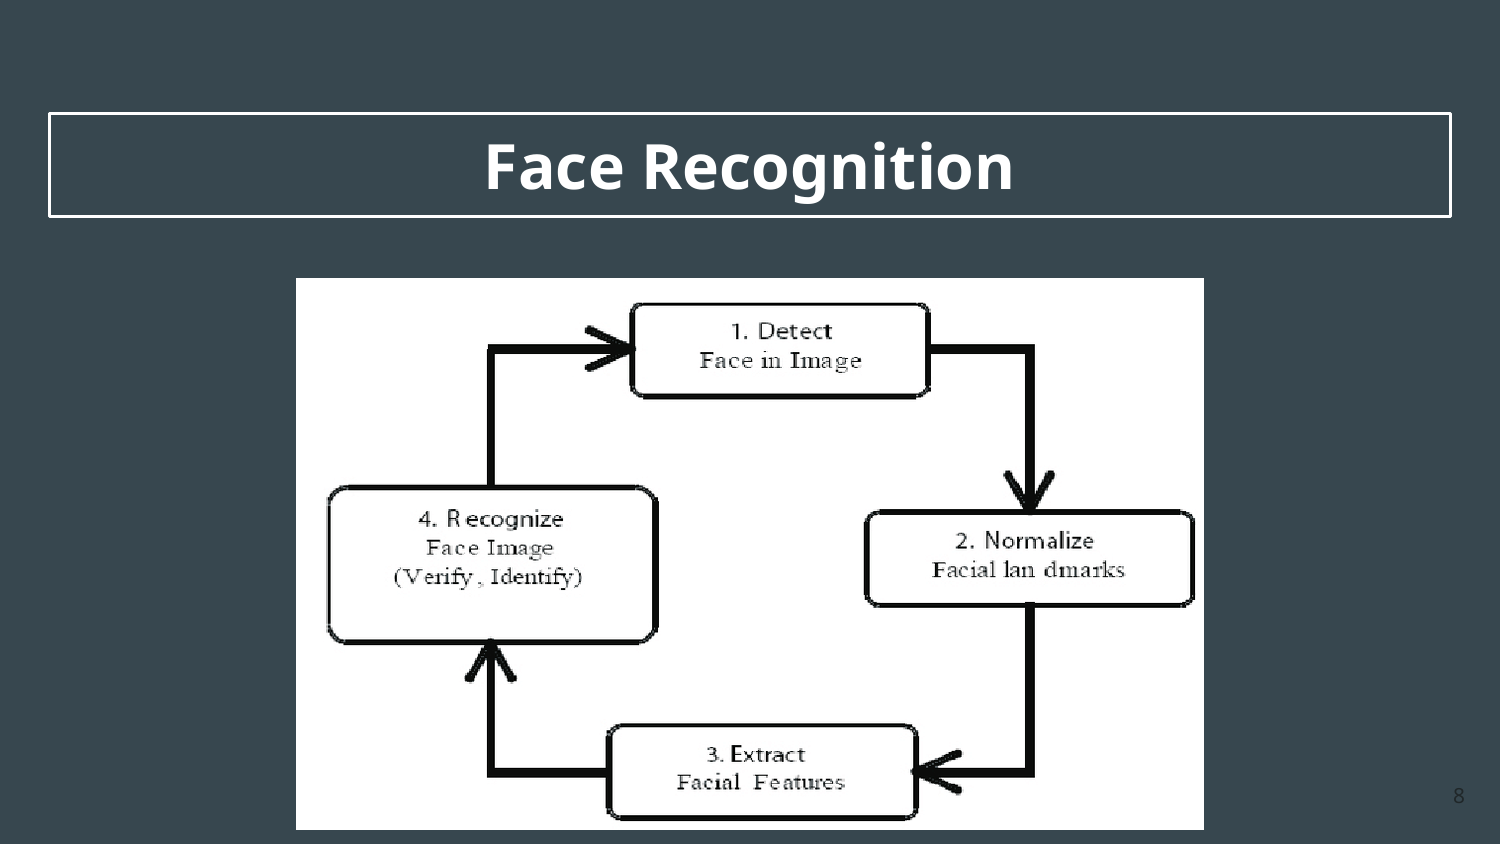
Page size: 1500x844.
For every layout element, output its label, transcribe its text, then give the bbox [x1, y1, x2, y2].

slide_number 8 [1389, 764, 1480, 830]
text_box Face Recognition [49, 113, 1451, 217]
picture [296, 278, 1204, 830]
